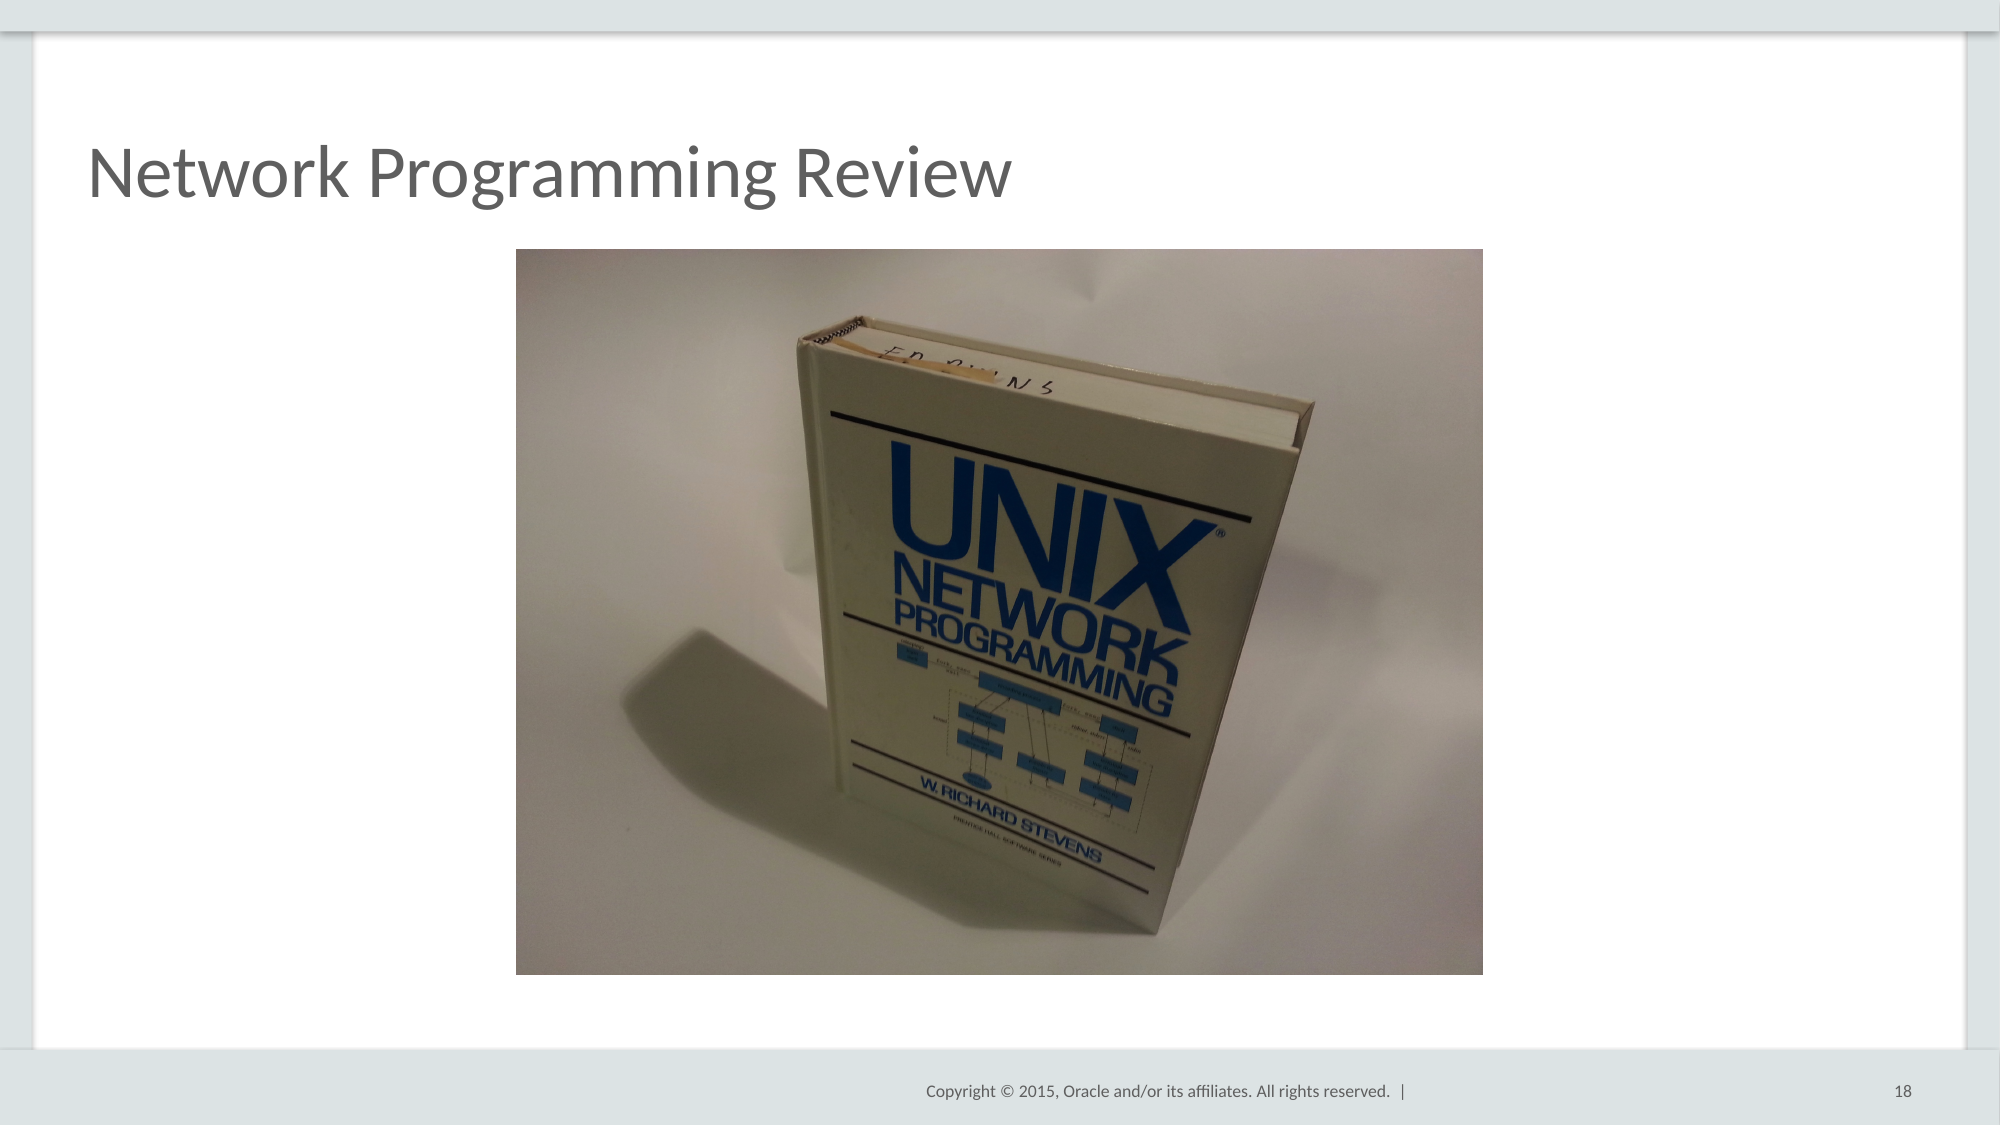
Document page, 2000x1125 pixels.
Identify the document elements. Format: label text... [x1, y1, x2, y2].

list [86, 249, 1913, 976]
slide_number 18 [1849, 1075, 1913, 1106]
title Network Programming Review [87, 66, 1913, 213]
